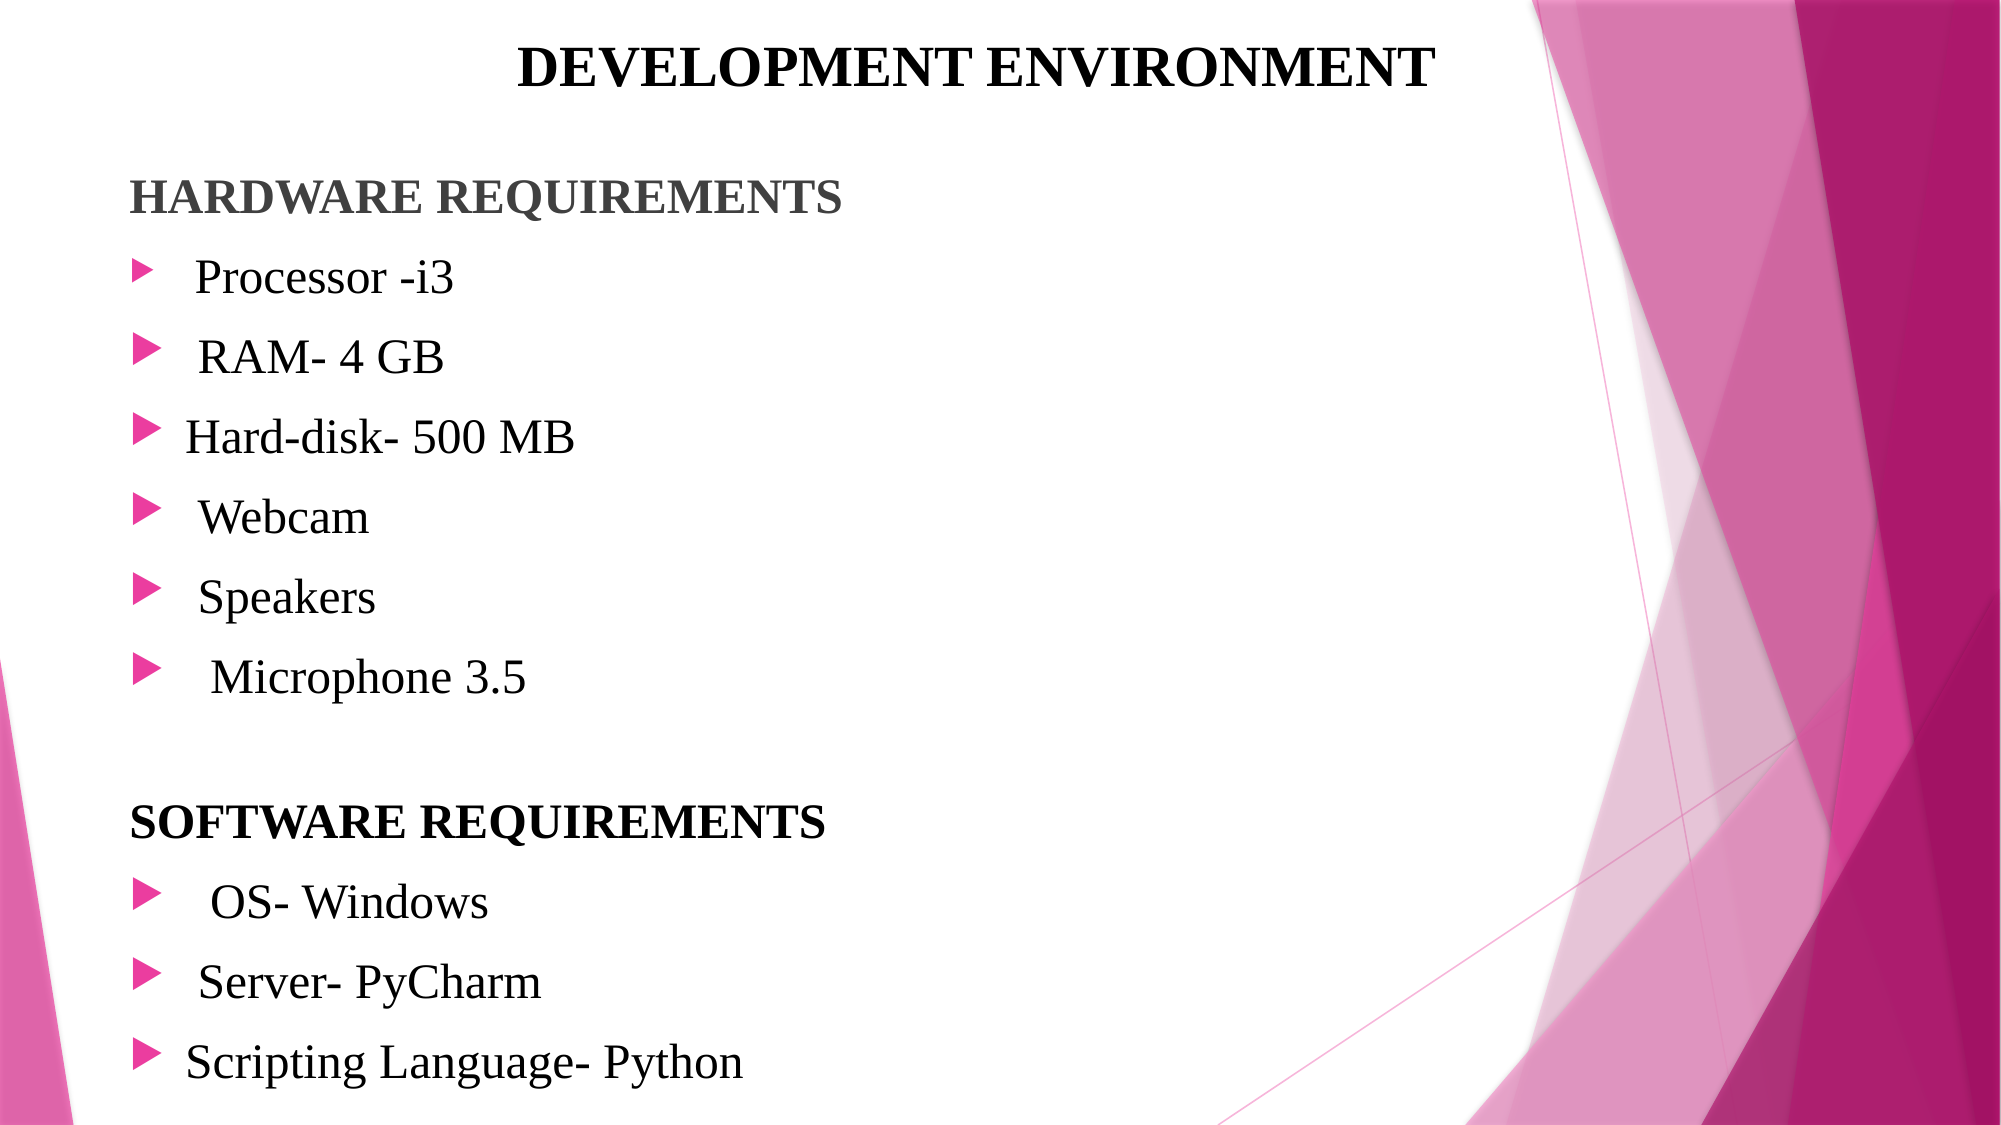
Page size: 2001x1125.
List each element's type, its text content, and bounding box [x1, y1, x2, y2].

list HARDWARE REQUIREMENTS Processor -i3 RAM- 4 GB Hard-disk- 500 MB Webcam Speakers Microphone 3.5 SOFTWARE REQUIREMENTS OS- Windows Server- PyCharm Scripting Language- Python [114, 156, 1840, 1105]
title DEVELOPMENT ENVIRONMENT [114, 20, 1840, 156]
